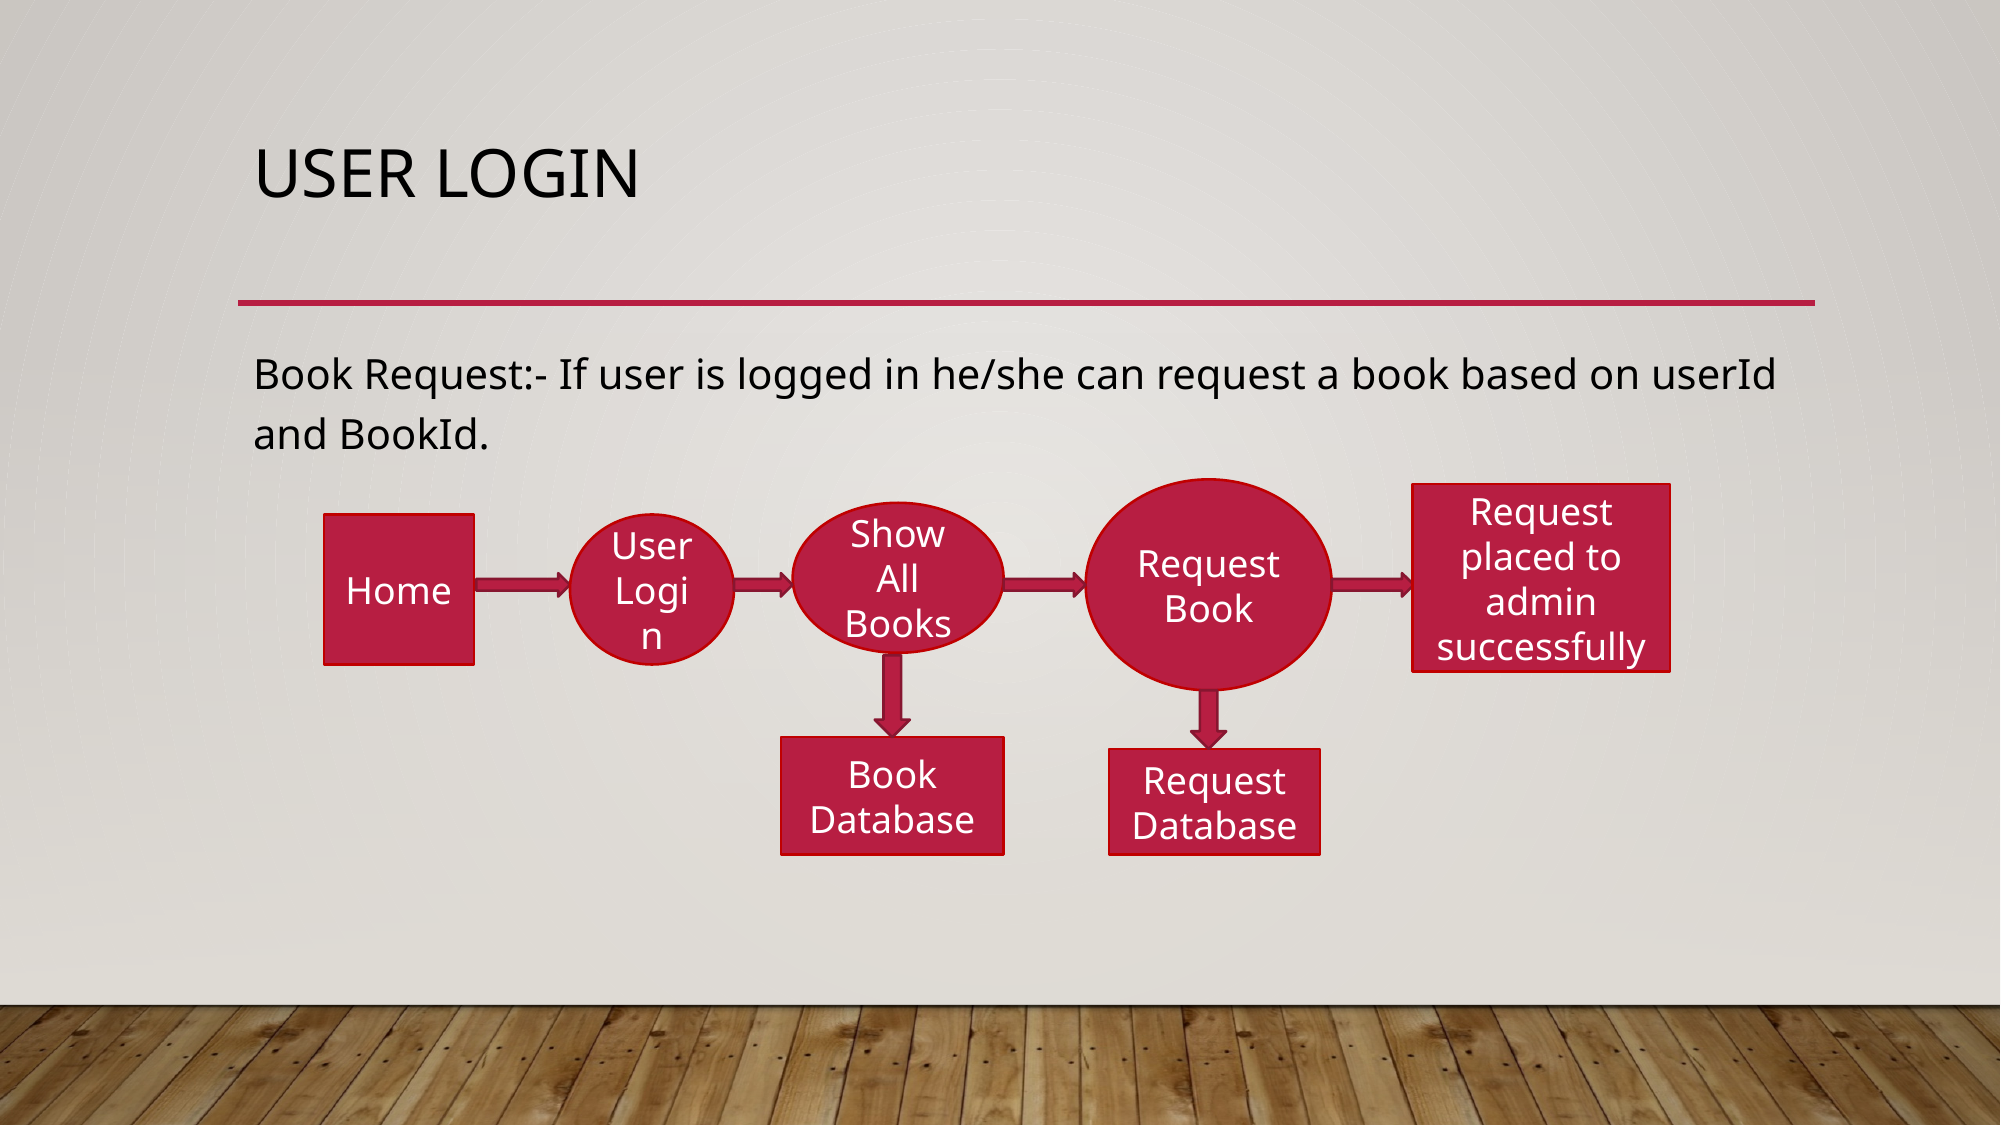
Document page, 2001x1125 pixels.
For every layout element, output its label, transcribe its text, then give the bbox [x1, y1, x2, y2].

text_box Request Database [1108, 748, 1321, 856]
text_box Home [323, 513, 475, 666]
text_box User Login [568, 513, 736, 666]
text_box Request placed to admin successfully [1411, 483, 1671, 673]
text_box [1002, 571, 1087, 598]
text_box Show All Books [791, 501, 1005, 655]
text_box Request Book [1084, 478, 1333, 692]
text_box [732, 571, 794, 598]
text_box [1189, 688, 1228, 750]
list Book Request:- If user is logged in he/she can request a book based on userId and BookId. [238, 330, 1814, 897]
text_box [873, 653, 912, 739]
picture [0, 1005, 2000, 1125]
text_box [1330, 571, 1411, 598]
text_box [474, 571, 569, 598]
title User login [238, 131, 1814, 305]
text_box Book Database [780, 736, 1005, 856]
